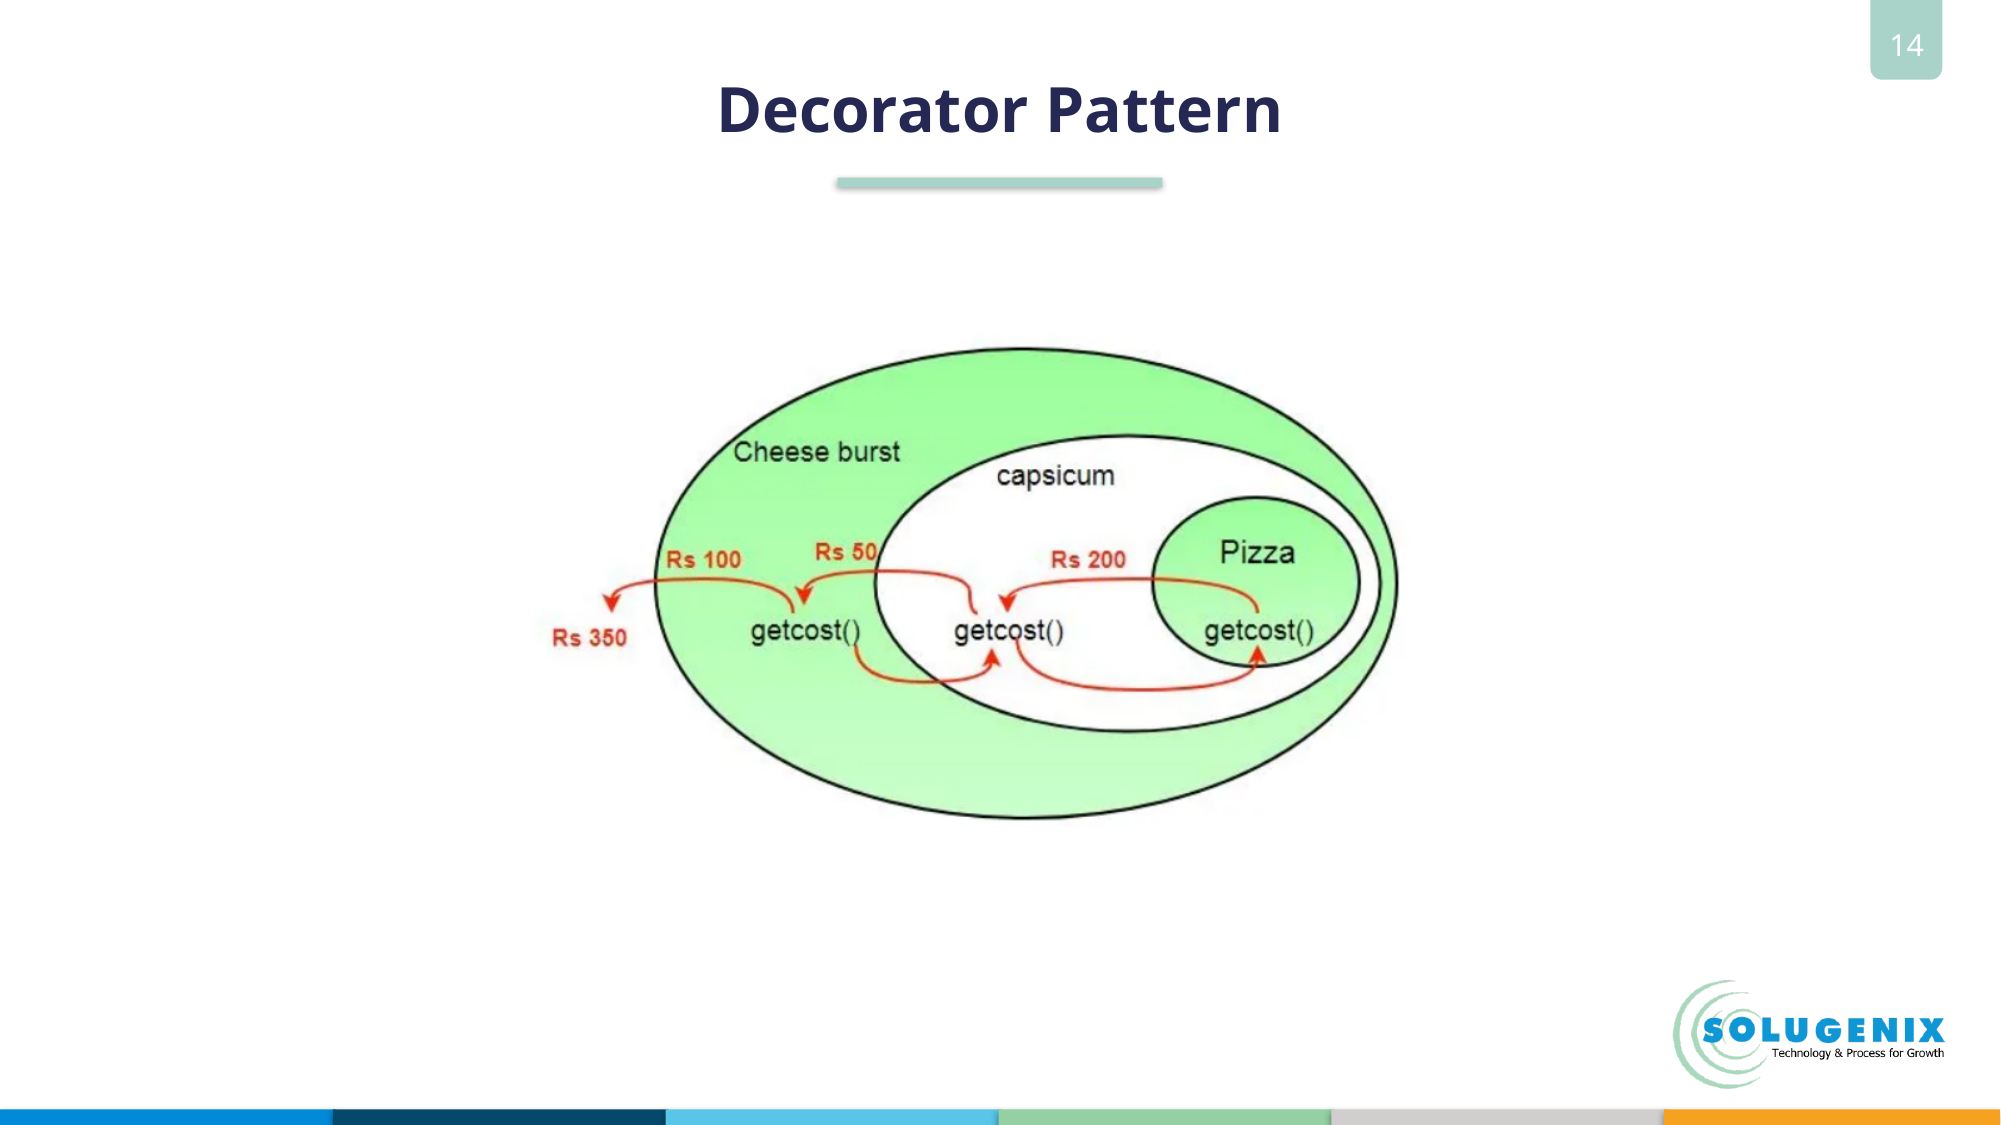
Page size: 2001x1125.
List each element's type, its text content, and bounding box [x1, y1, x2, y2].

picture [1669, 958, 1949, 1102]
picture [439, 297, 1426, 828]
title Decorator Pattern [99, 62, 1900, 188]
text_box [99, 245, 1900, 787]
text_box [837, 177, 1163, 188]
